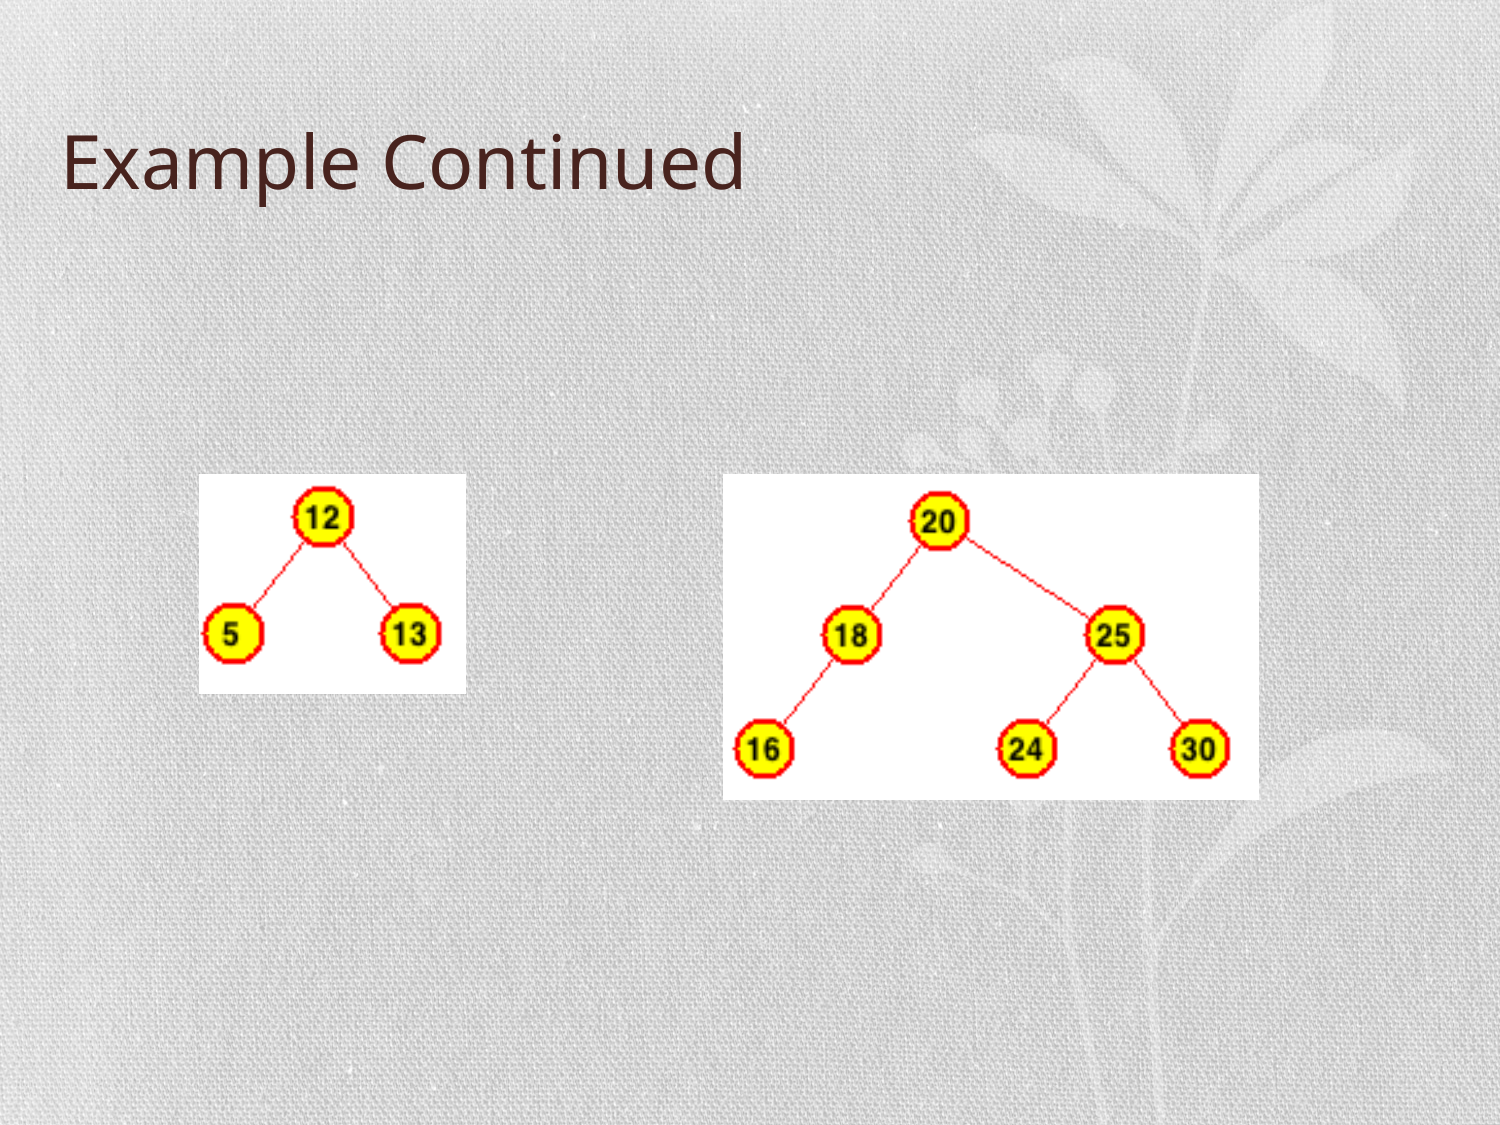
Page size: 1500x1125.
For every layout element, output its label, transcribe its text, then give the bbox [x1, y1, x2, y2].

title Example Continued [45, 37, 1455, 213]
picture [199, 474, 466, 694]
picture [723, 474, 1260, 800]
